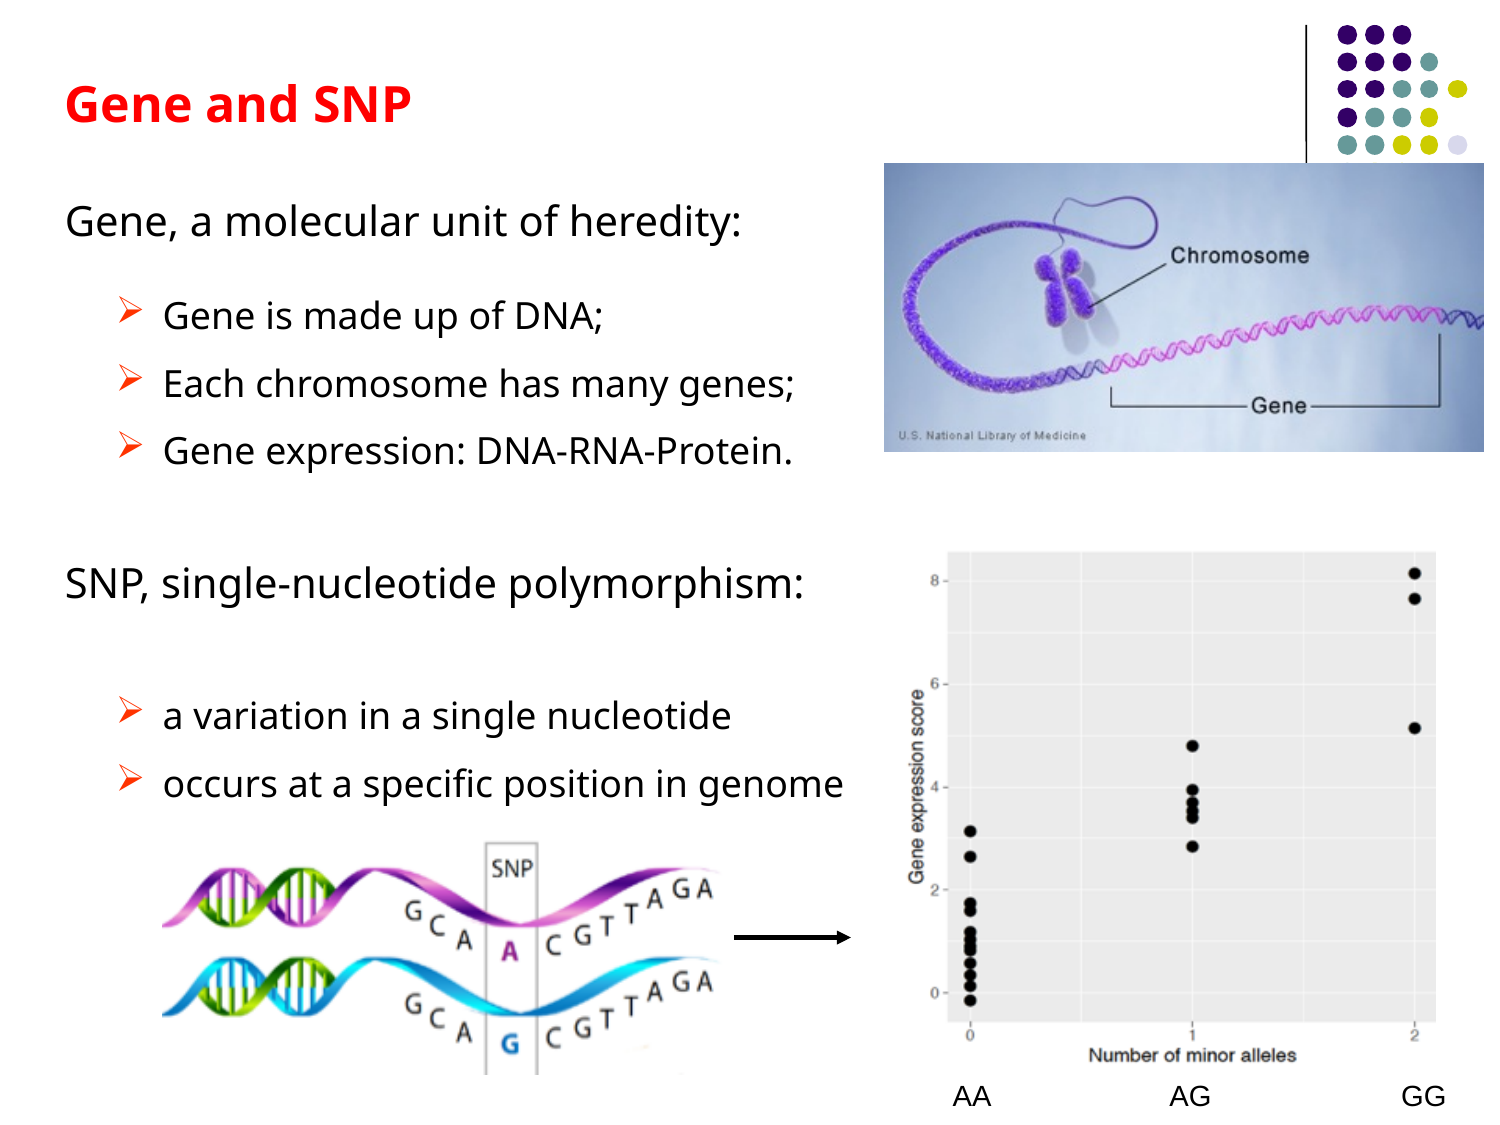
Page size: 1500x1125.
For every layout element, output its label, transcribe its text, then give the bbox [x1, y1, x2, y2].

text_box Gene and SNP [49, 65, 1328, 200]
picture [900, 544, 1436, 1071]
picture [162, 839, 735, 1076]
text_box a variation in a single nucleotide occurs at a specific position in genome [101, 662, 887, 813]
picture [883, 163, 1484, 452]
text_box Gene is made up of DNA; Each chromosome has many genes; Gene expression: DNA-RNA-Protein. [100, 262, 851, 480]
text_box Gene, a molecular unit of heredity: SNP, single-nucleotide polymorphism: [50, 162, 1450, 800]
text_box AA AG GG [937, 1069, 1463, 1120]
